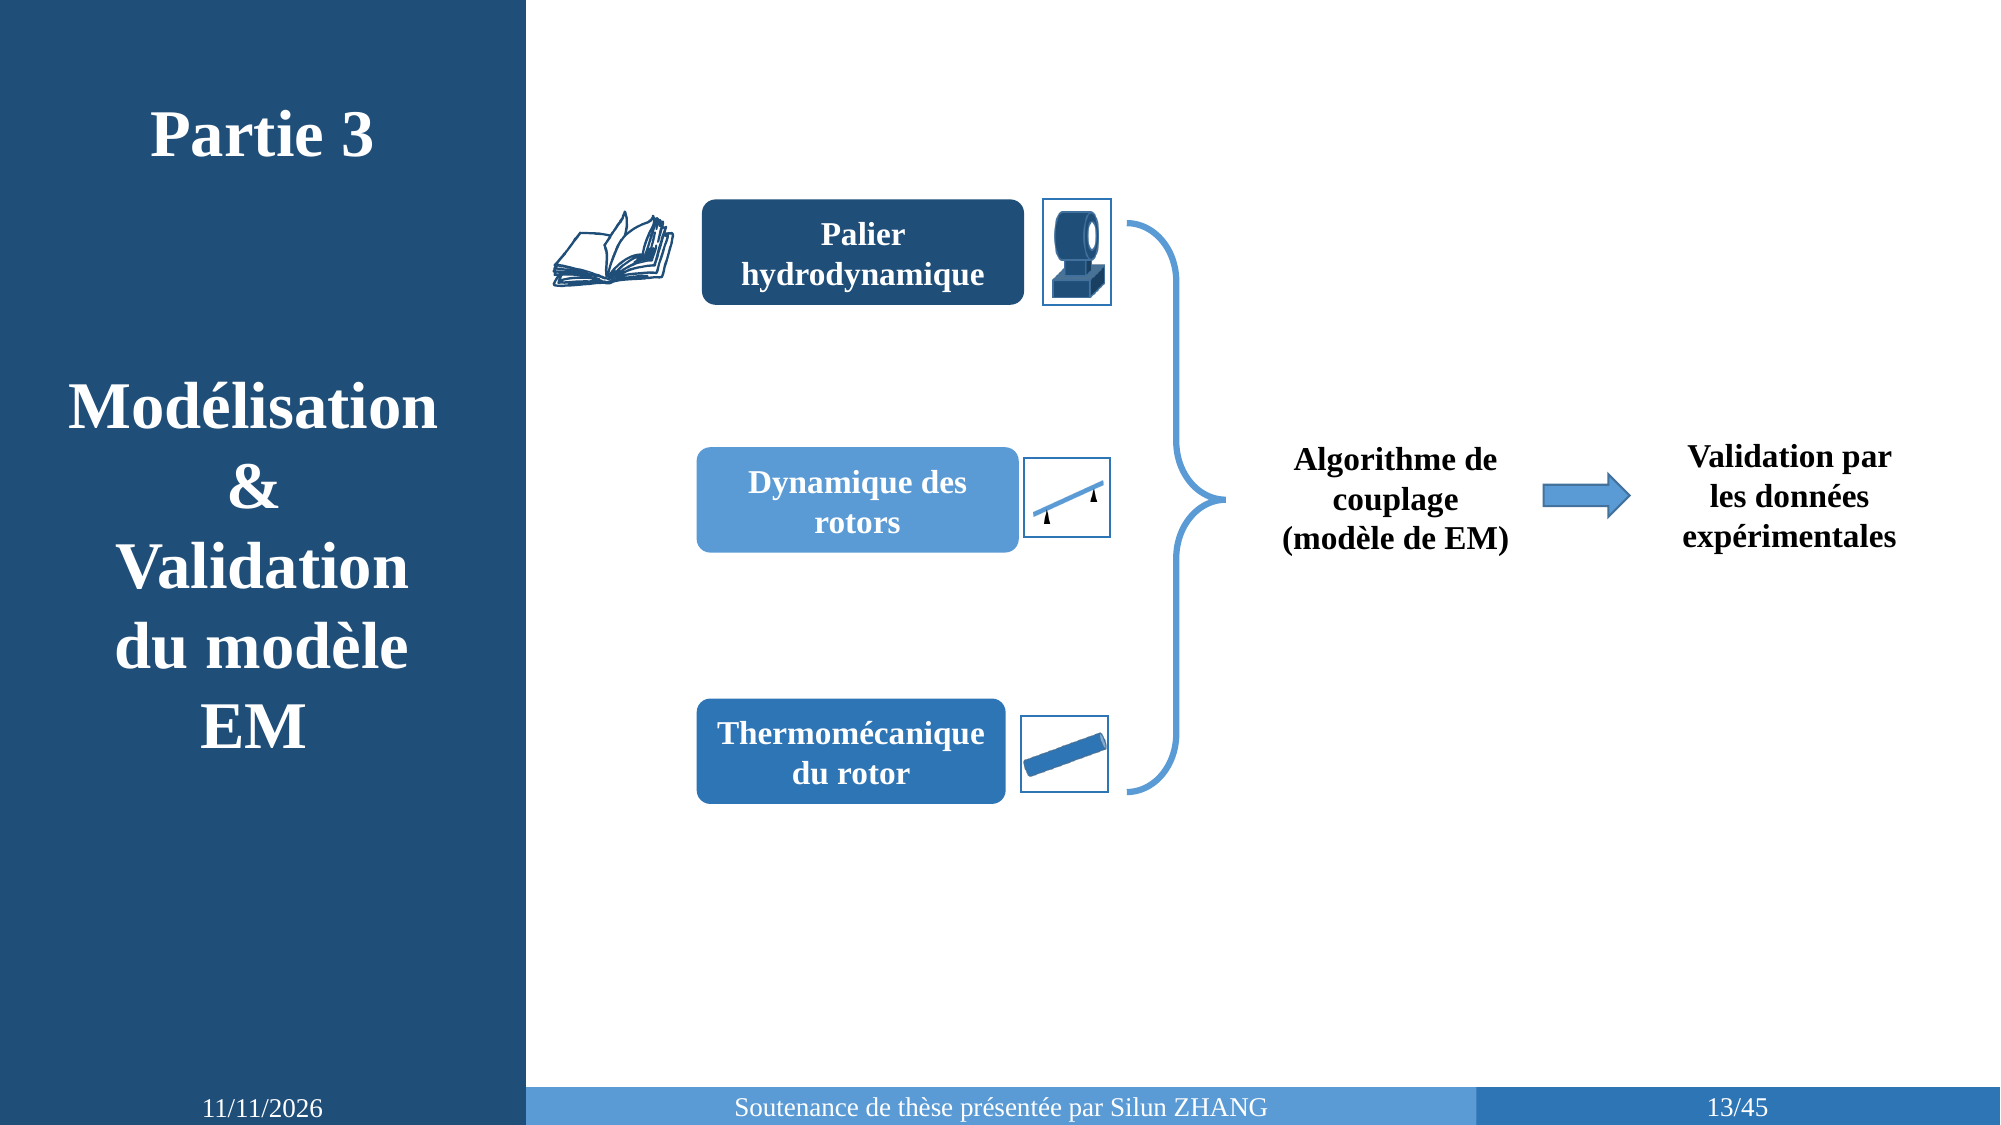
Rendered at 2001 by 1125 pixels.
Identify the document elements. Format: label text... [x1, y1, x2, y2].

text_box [696, 447, 1111, 553]
text_box [1542, 471, 1632, 520]
text_box [1126, 222, 1226, 793]
text_box Partie 3 [135, 82, 390, 178]
text_box [0, 0, 526, 1125]
text_box [553, 211, 674, 287]
text_box Validation par les données expérimentales [1660, 427, 1920, 562]
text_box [701, 199, 1111, 305]
slide_number 13/45 [1477, 1087, 2000, 1125]
text_box Algorithme de couplage (modèle de EM) [1263, 429, 1528, 565]
footer Soutenance de thèse présentée par Silun ZHANG [526, 1087, 1477, 1125]
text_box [696, 698, 1108, 804]
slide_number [0, 1087, 525, 1125]
text_box Modélisation & Validation du modèle EM [10, 354, 515, 770]
